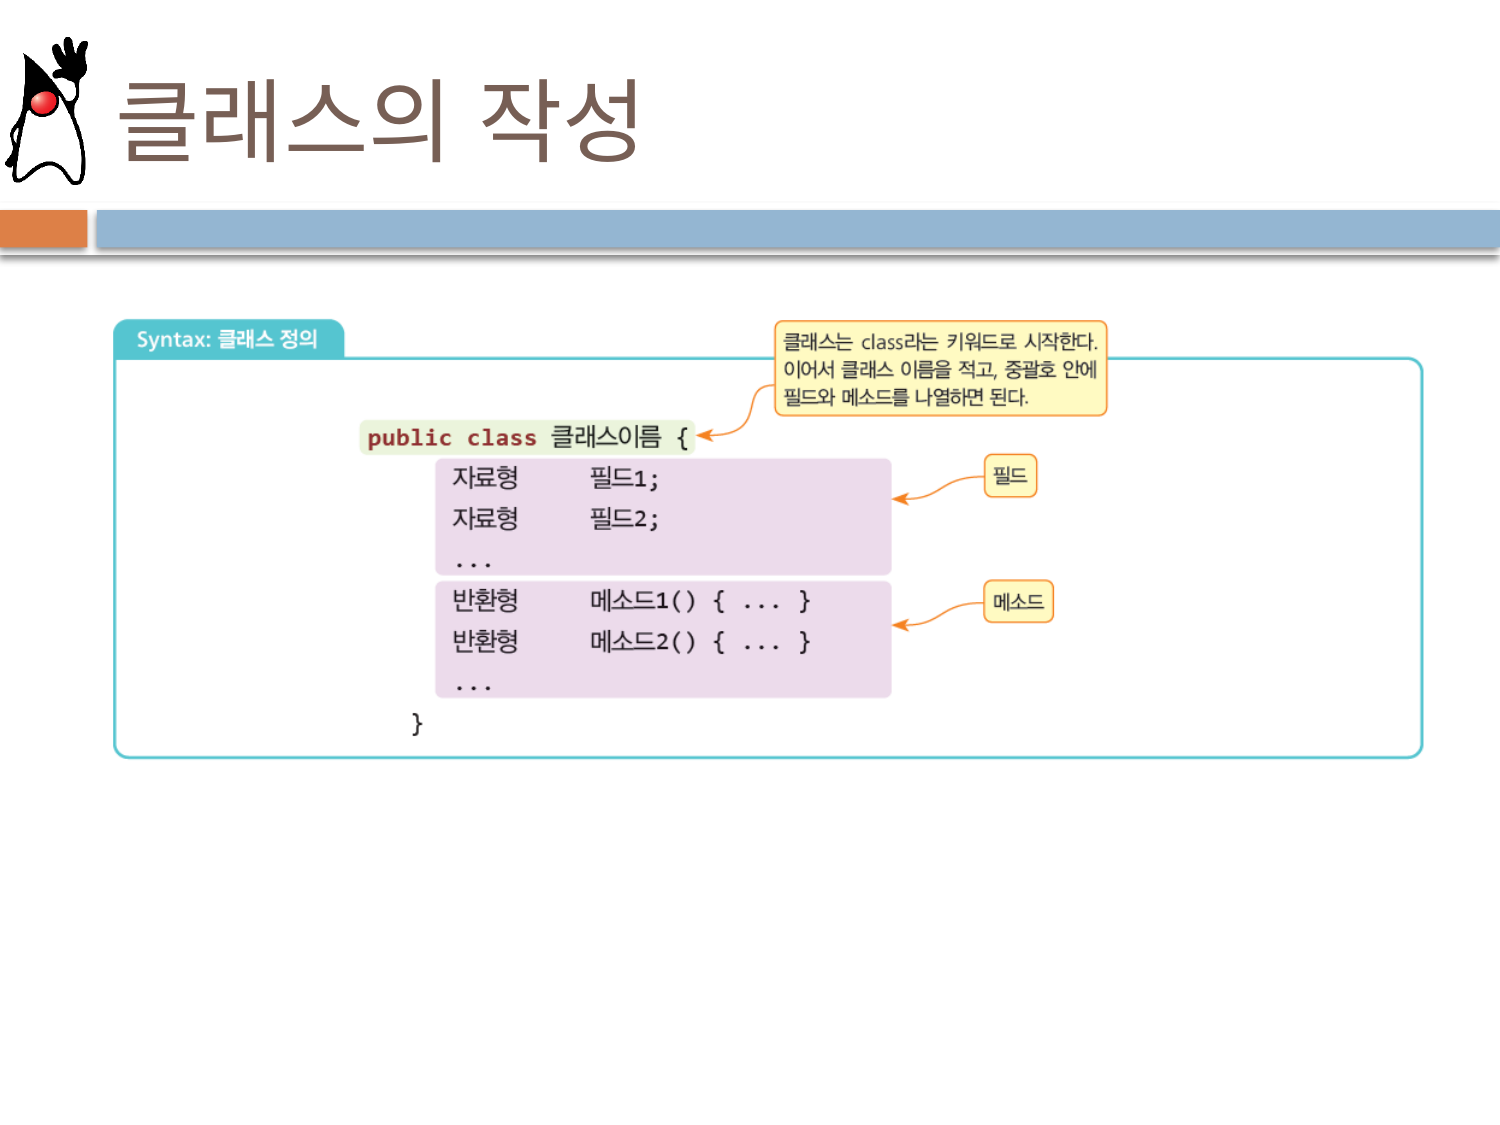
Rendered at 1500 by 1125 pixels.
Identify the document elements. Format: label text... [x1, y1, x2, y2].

picture [5, 37, 88, 185]
title 클래스의 작성 [100, 37, 1438, 200]
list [100, 300, 1439, 771]
